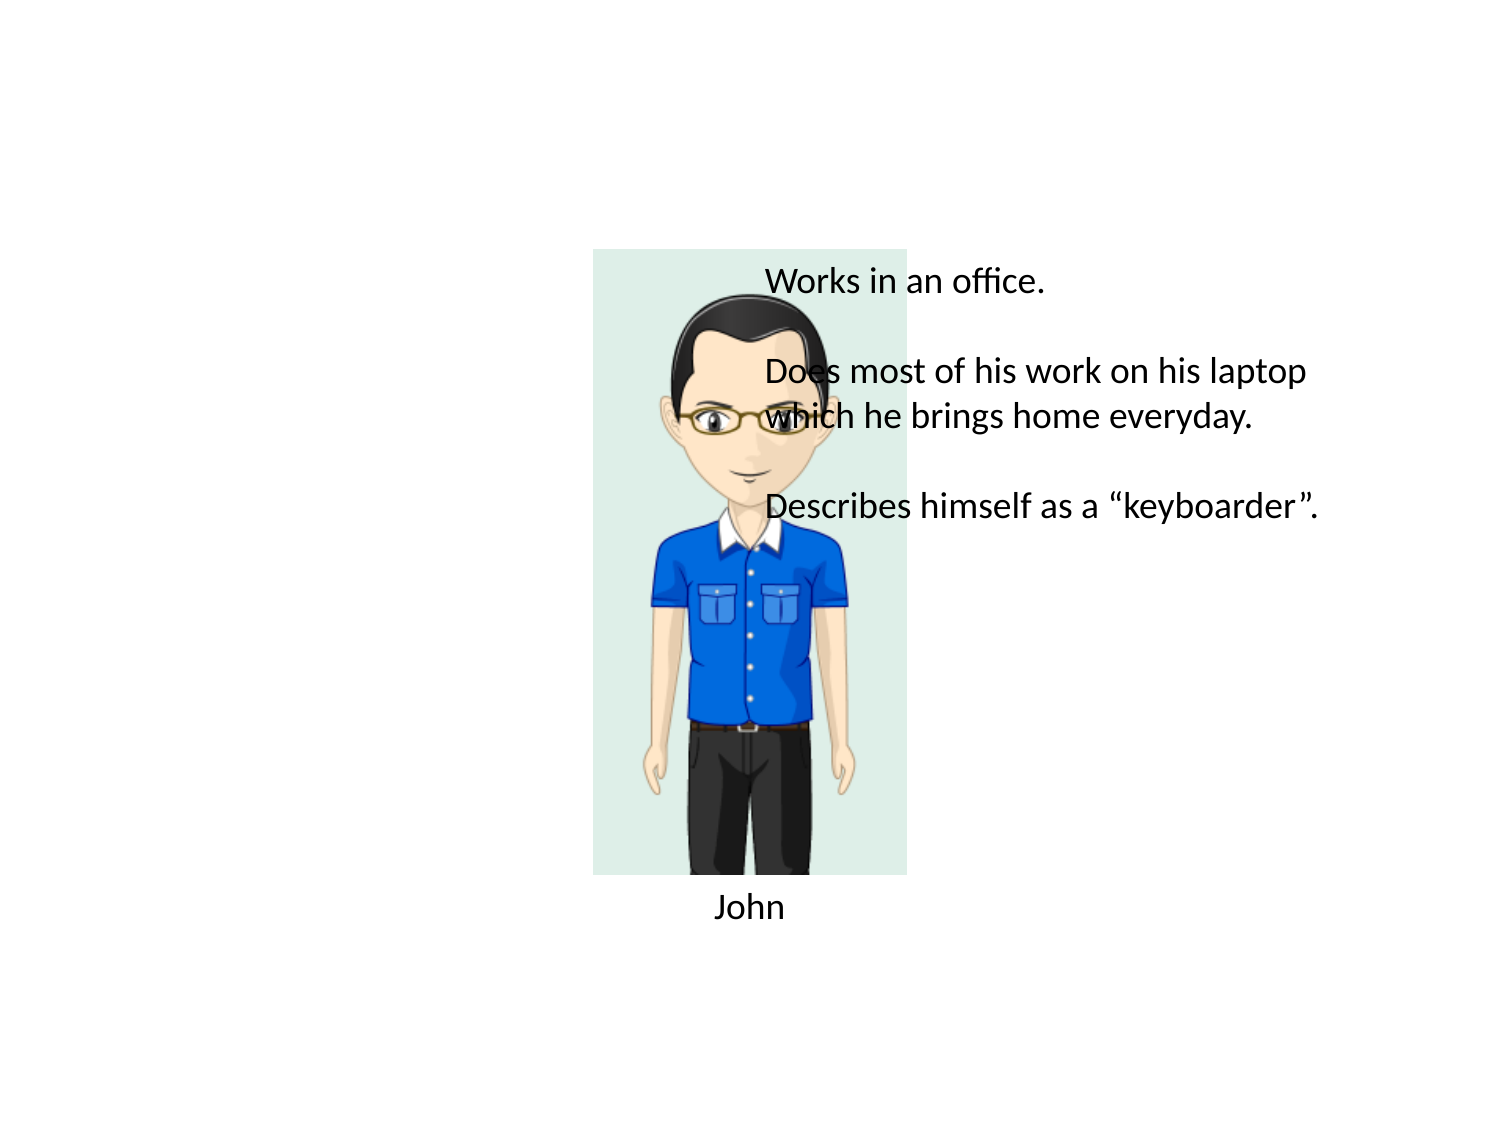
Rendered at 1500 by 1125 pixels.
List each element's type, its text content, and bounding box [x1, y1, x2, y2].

text_box John [699, 875, 801, 935]
text_box Works in an office. Does most of his work on his laptop which he brings home everyday. Describes himself as a “keyboarder”. [749, 248, 1344, 534]
picture [593, 249, 907, 875]
